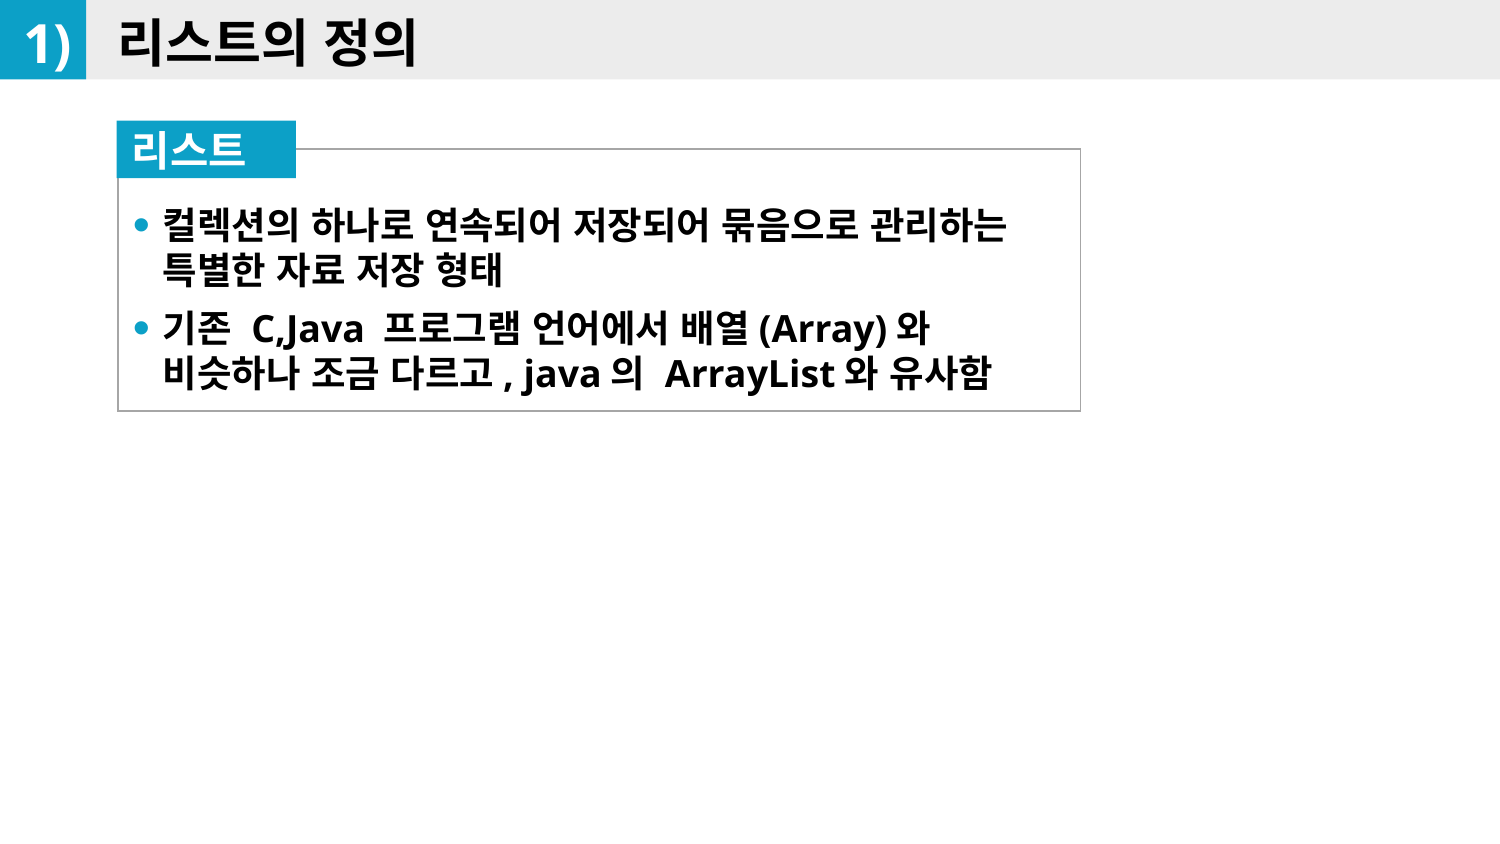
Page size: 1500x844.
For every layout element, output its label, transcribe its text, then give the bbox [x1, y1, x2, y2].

text_box 리스트의 정의 [98, 0, 1436, 85]
text_box 컬렉션의 하나로 연속되어 저장되어 묶음으로 관리하는 특별한 자료 저장 형태 기존 C,Java 프로그램 언어에서 배열(Array)와 비슷하나 조금 다르고, java의 ArrayList와 유사함 [117, 149, 1081, 412]
text_box 리스트 [116, 120, 296, 179]
text_box 1) [0, 0, 98, 86]
